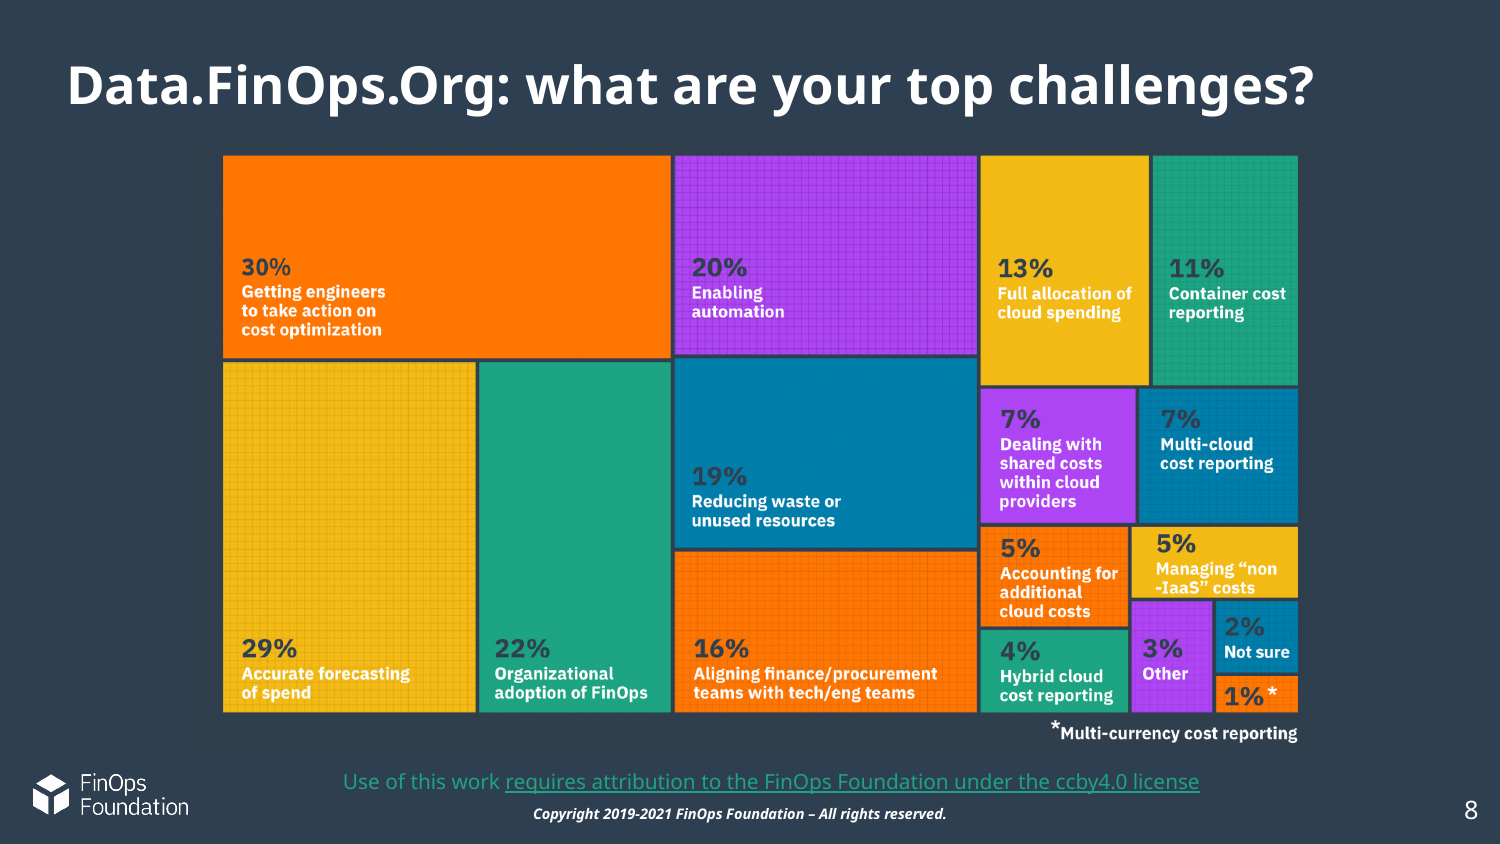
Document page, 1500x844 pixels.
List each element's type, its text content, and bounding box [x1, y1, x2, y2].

title Data.FinOps.Org: what are your top challenges? [51, 37, 1449, 132]
picture [191, 131, 1310, 754]
text_box Use of this work requires attribution to the FinOps Foundation under the ccby4.0 license [233, 762, 1310, 837]
slide_number ‹#› [1403, 779, 1494, 844]
picture [33, 773, 188, 815]
